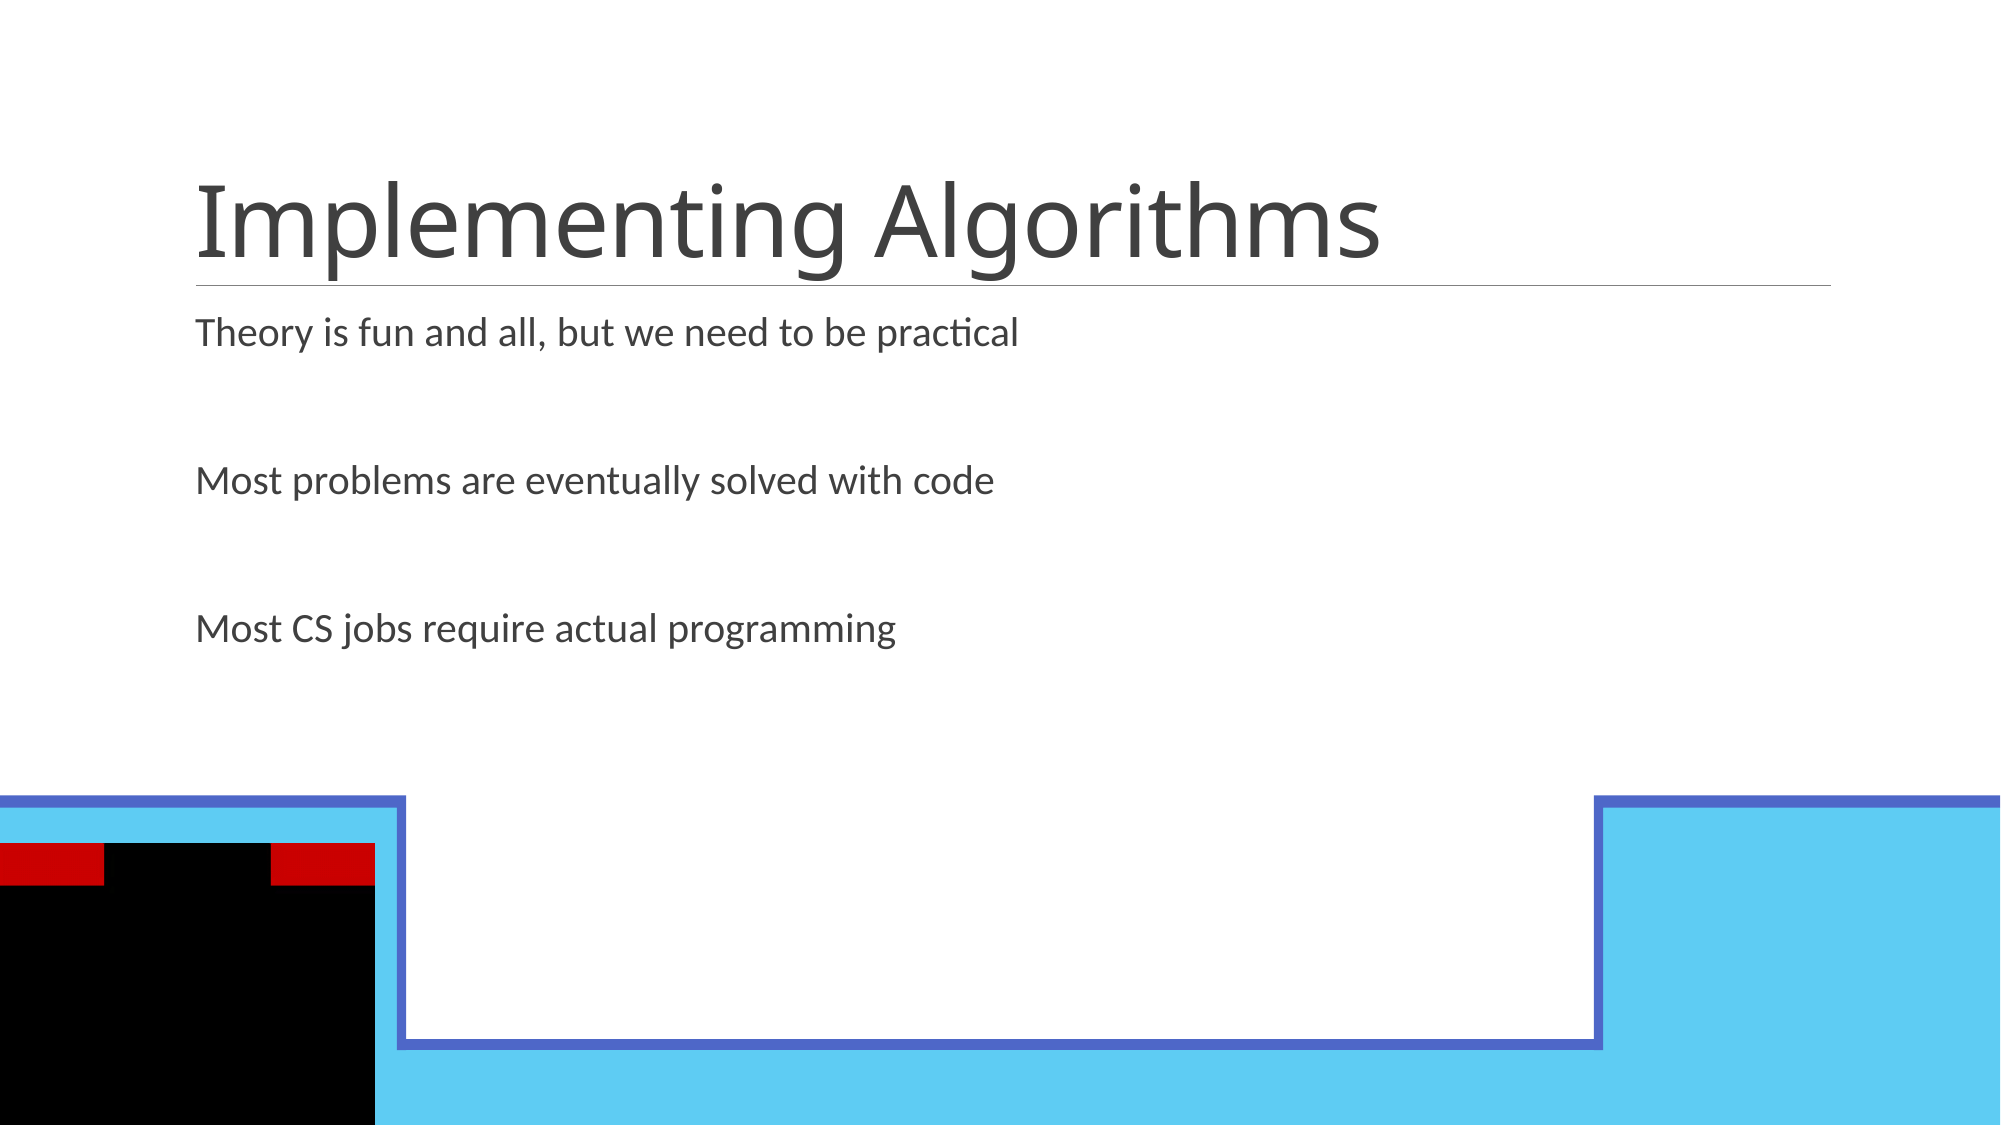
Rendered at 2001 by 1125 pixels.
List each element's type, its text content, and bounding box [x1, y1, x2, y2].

title Implementing Algorithms [180, 47, 1830, 285]
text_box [0, 843, 376, 1125]
list Theory is fun and all, but we need to be practical Most problems are eventually solved with code Most CS jobs require actual programming [180, 302, 1830, 786]
